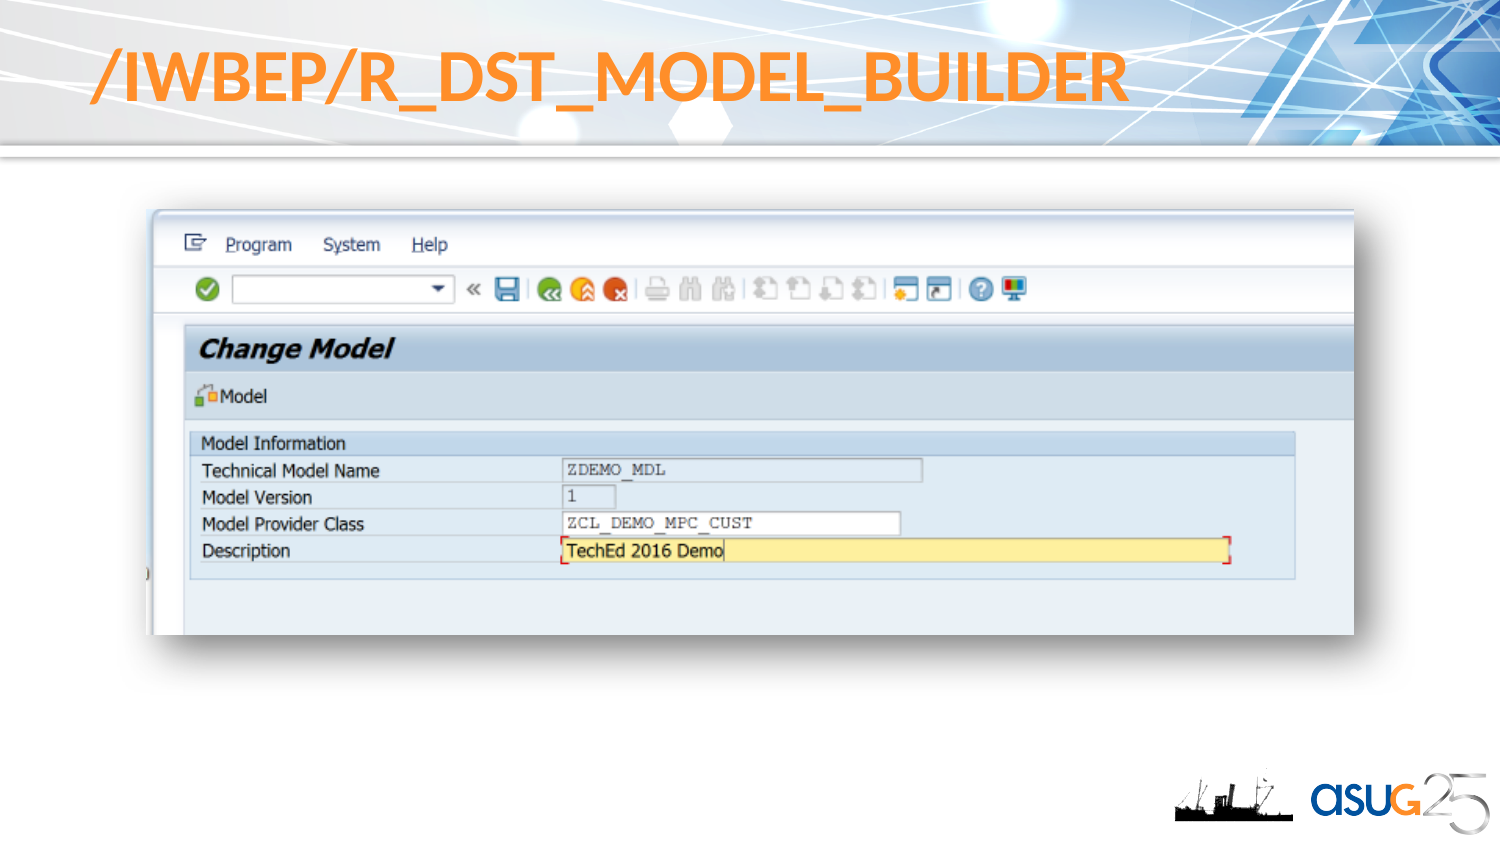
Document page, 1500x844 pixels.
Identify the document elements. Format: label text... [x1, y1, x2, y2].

title /IWBEP/R_DST_MODEL_BUILDER [75, 0, 1425, 145]
picture [0, 0, 1500, 844]
